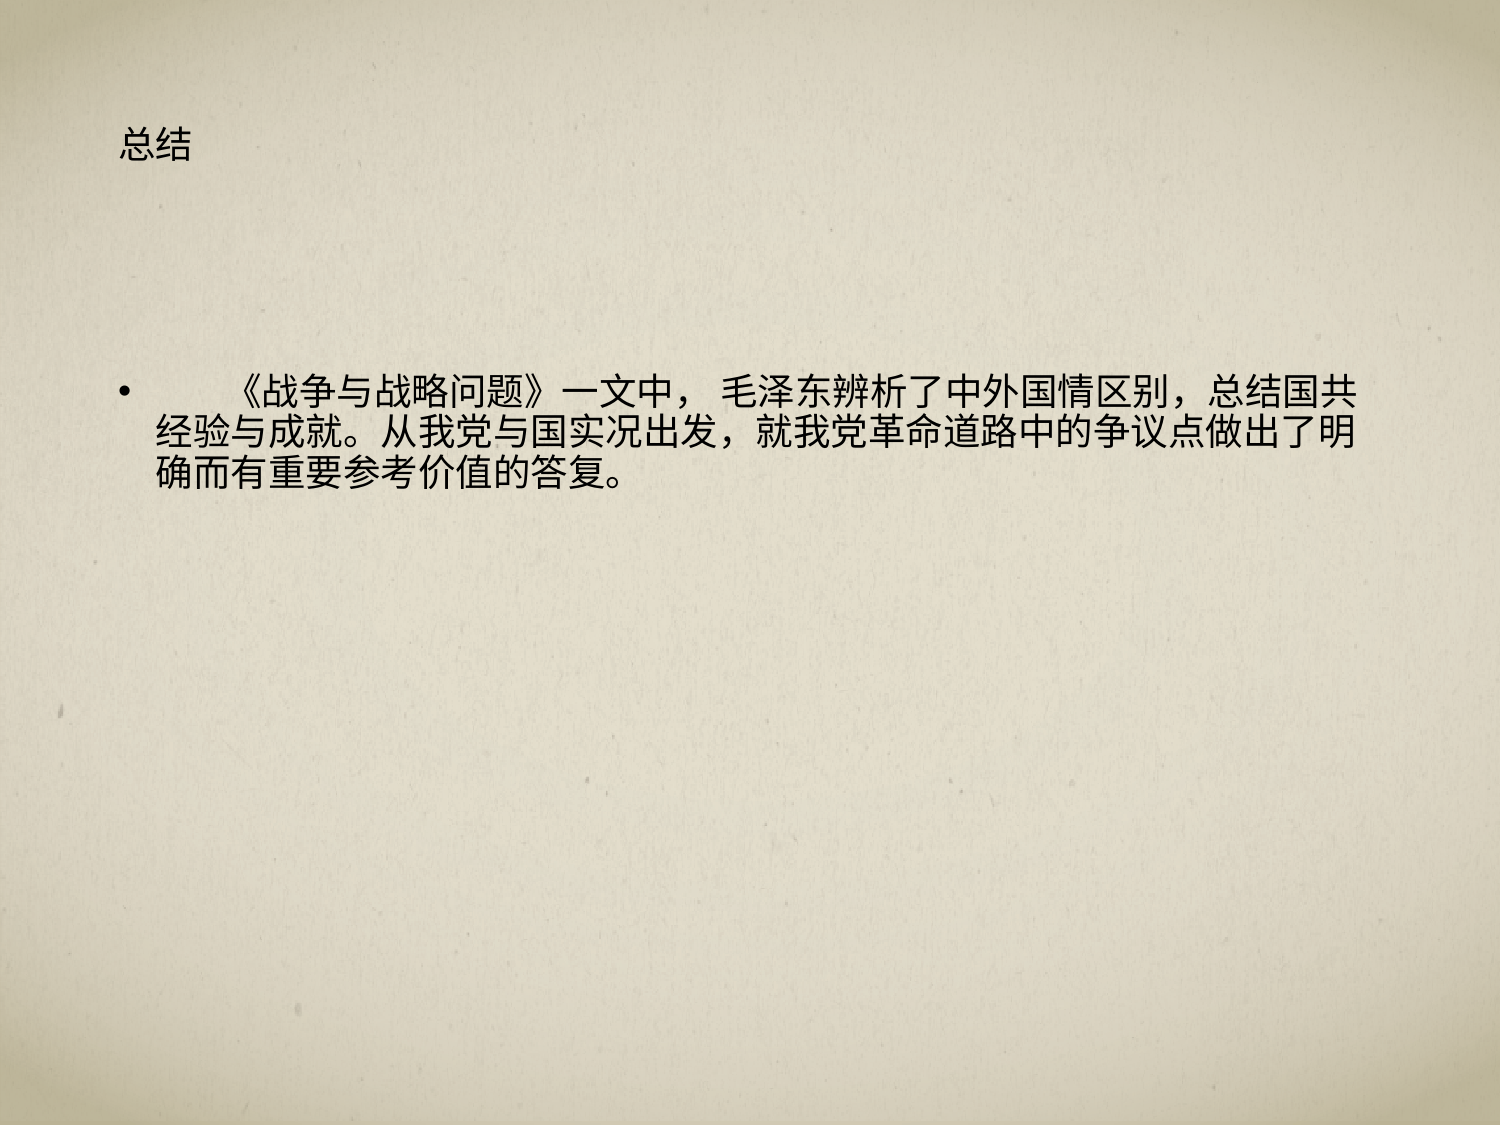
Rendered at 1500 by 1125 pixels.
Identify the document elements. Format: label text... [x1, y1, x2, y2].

list 《战争与战略问题》一文中， 毛泽东辨析了中外国情区别，总结国共经验与成就。从我党与国实况出发，就我党革命道路中的争议点做出了明确而有重要参考价值的答复。 [103, 299, 1397, 1014]
title 总结 [103, 59, 1397, 278]
picture [0, 0, 1500, 1125]
